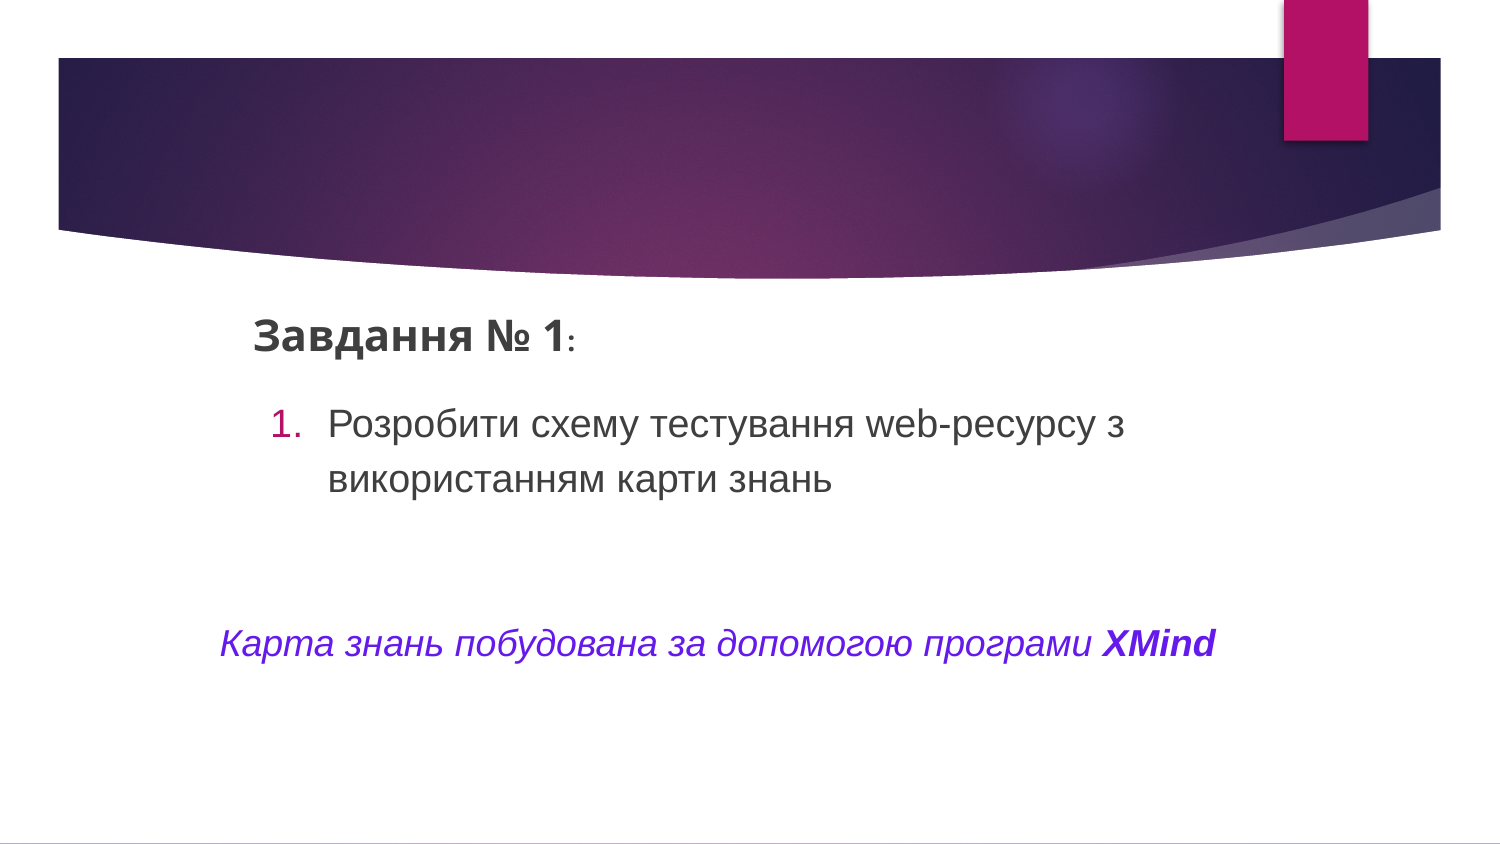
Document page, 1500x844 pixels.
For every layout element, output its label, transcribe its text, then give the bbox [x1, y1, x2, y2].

list Завдання № 1: Розробити схему тестування web-ресурсу з використанням карти знань [237, 292, 1291, 560]
text_box Карта знань побудована за допомогою програми XMind [130, 597, 1379, 746]
picture [59, 58, 1440, 278]
